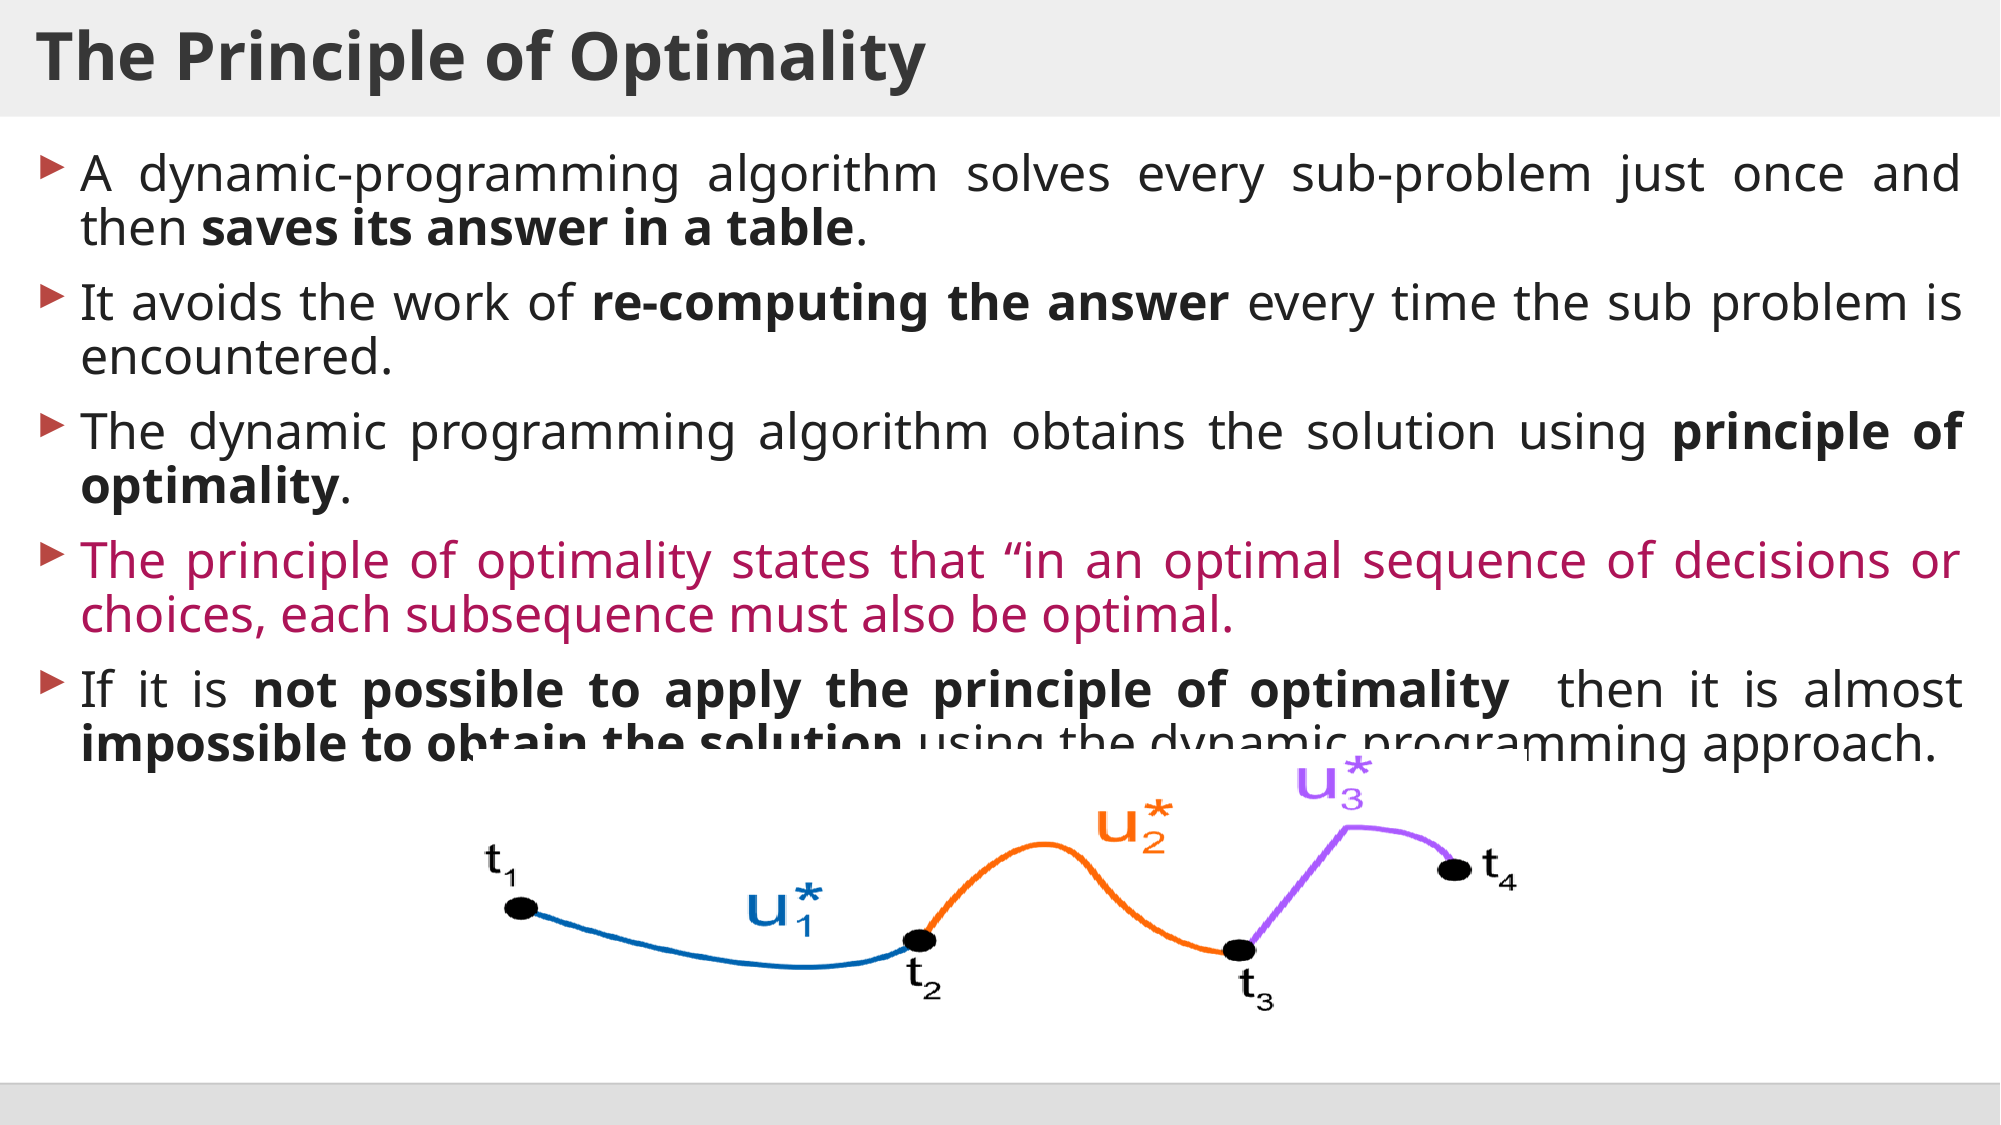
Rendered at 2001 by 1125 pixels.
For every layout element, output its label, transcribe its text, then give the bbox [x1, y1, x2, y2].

list A dynamic-programming algorithm solves every sub-problem just once and then saves its answer in a table. It avoids the work of re-computing the answer every time the sub problem is encountered. The dynamic programming algorithm obtains the solution using principle of optimality. The principle of optimality states that “in an optimal sequence of decisions or choices, each subsequence must also be optimal. If it is not possible to apply the principle of optimality then it is almost impossible to obtain the solution using the dynamic programming approach. [21, 141, 1979, 1059]
title The Principle of Optimality [0, 0, 2000, 117]
picture [472, 749, 1527, 1013]
